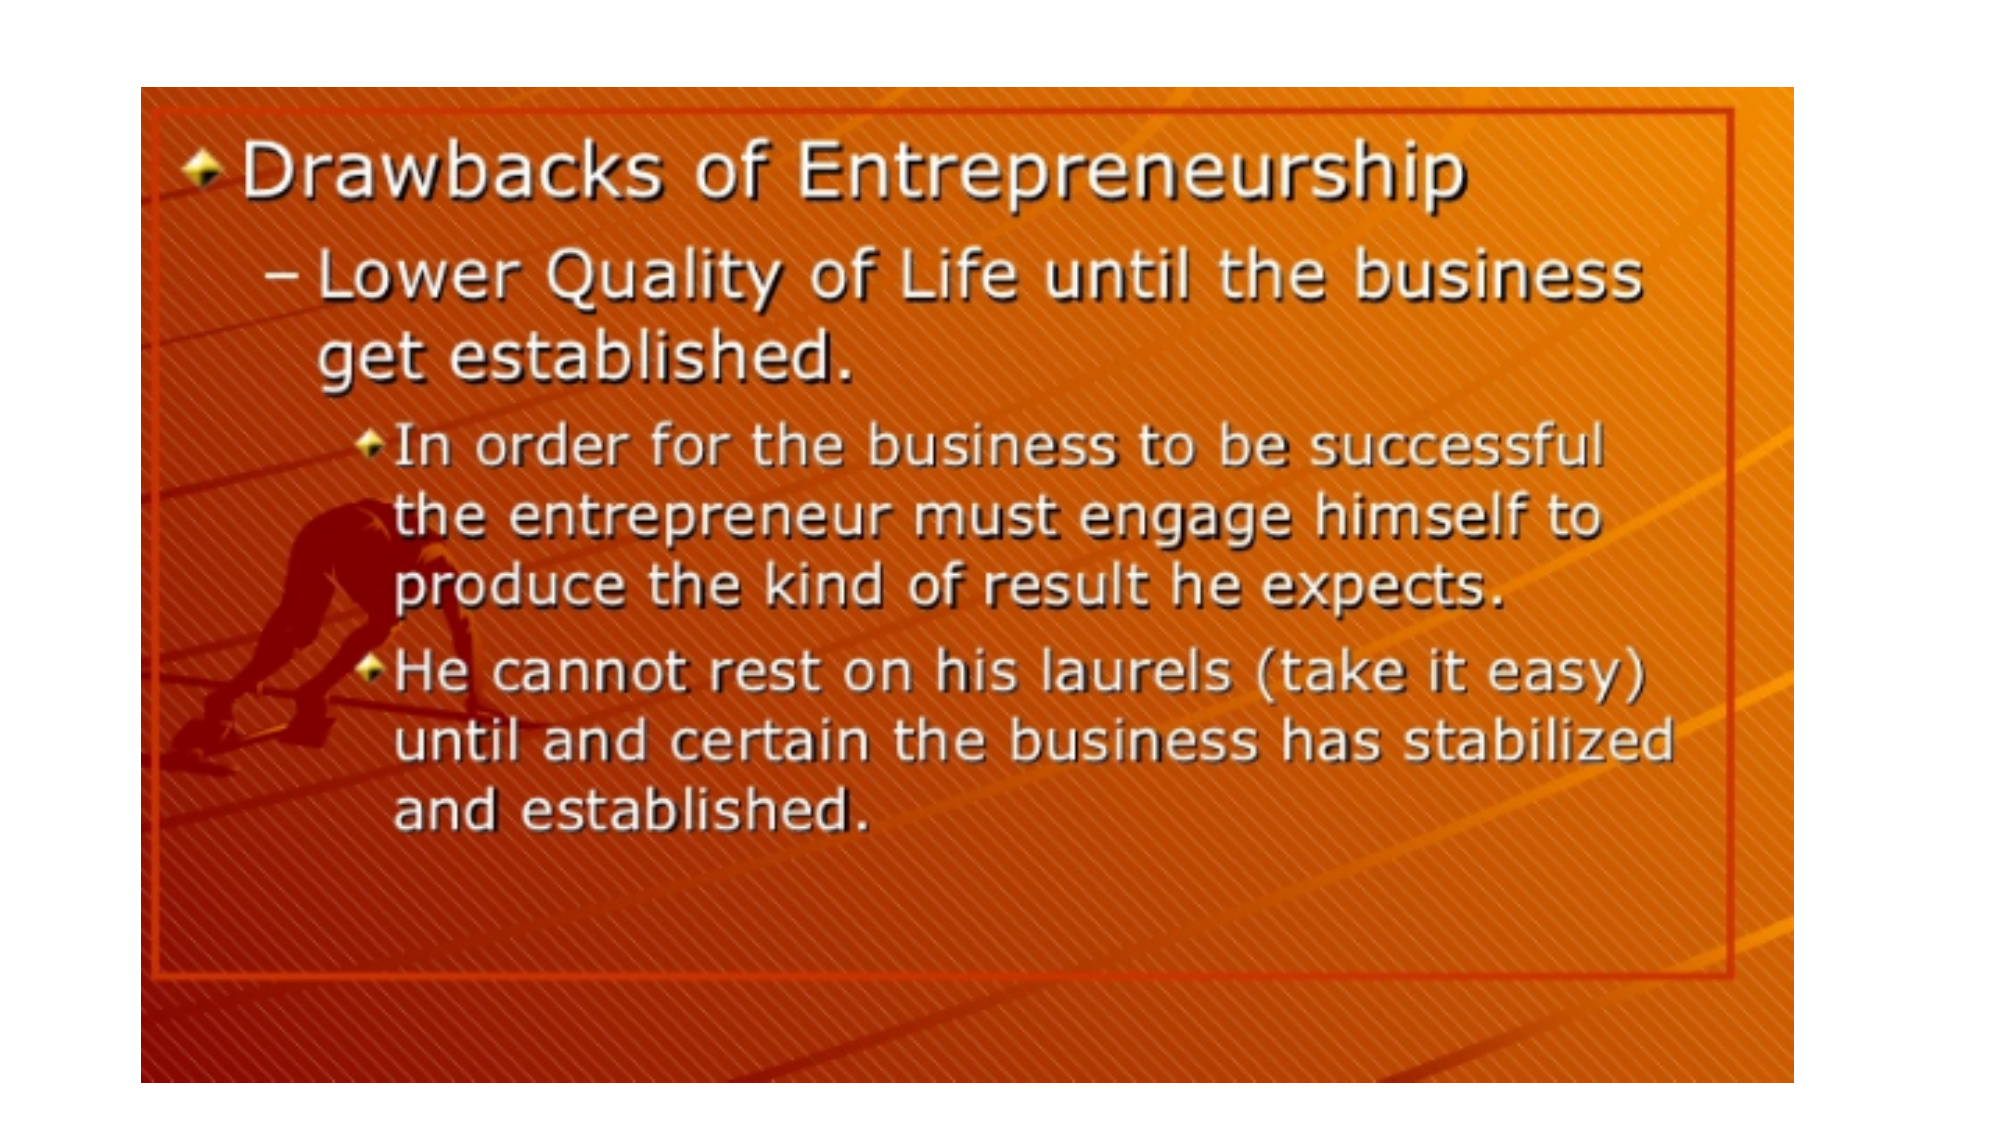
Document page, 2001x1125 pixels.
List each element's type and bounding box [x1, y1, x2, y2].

list [141, 87, 1794, 1083]
